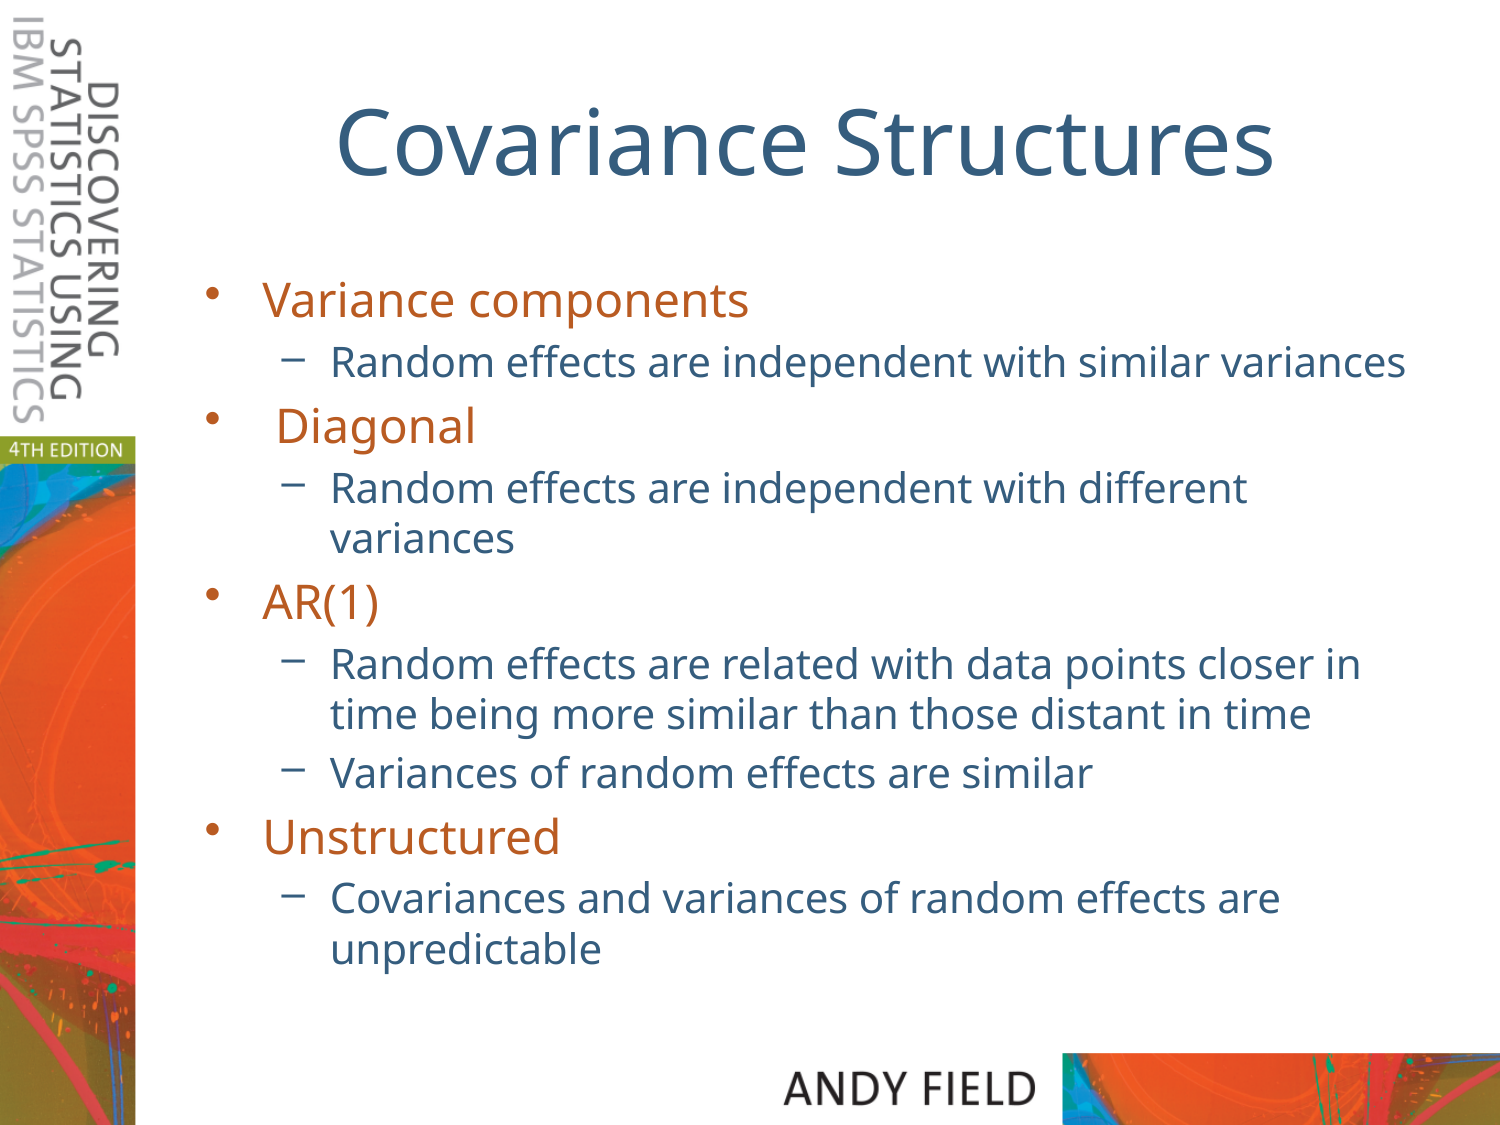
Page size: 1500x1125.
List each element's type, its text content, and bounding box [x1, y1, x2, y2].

list Variance components Random effects are independent with similar variances Diagonal Random effects are independent with different variances AR(1) Random effects are related with data points closer in time being more similar than those distant in time Variances of random effects are similar Unstructured Covariances and variances of random effects are unpredictable [189, 262, 1425, 1005]
title Covariance Structures [187, 45, 1425, 233]
